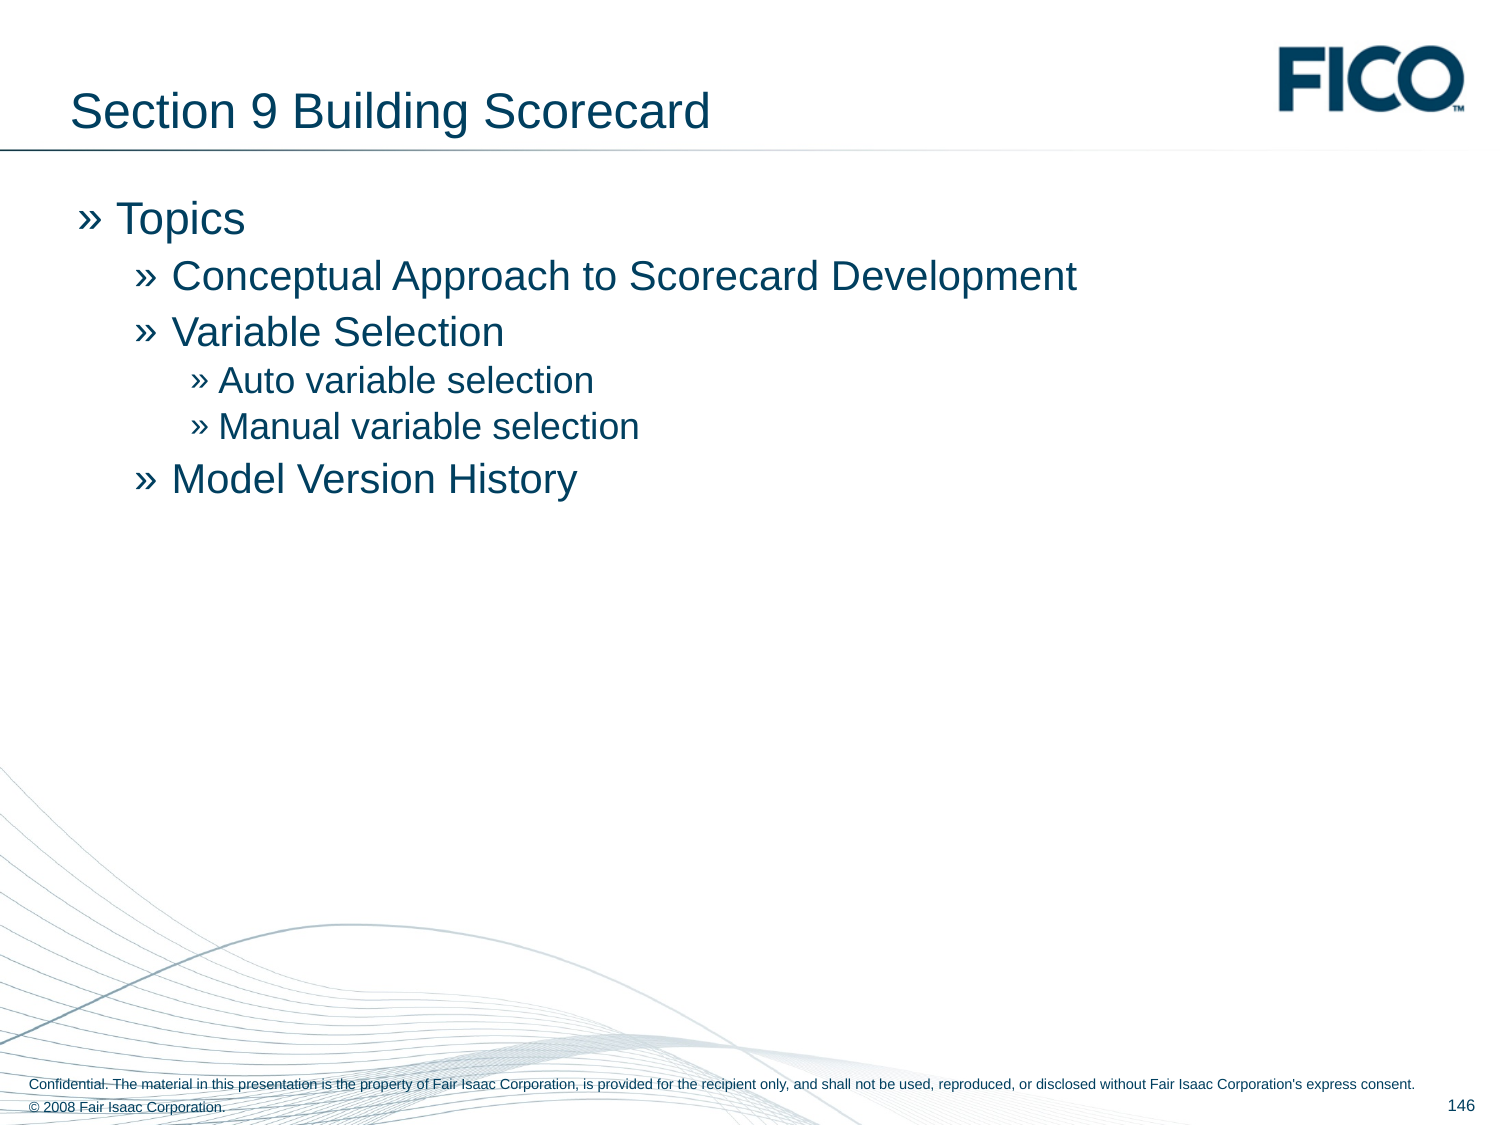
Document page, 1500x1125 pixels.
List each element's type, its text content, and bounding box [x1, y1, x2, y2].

list Topics Conceptual Approach to Scorecard Development Variable Selection Auto variable selection Manual variable selection Model Version History [62, 187, 1463, 523]
title Section 9 Building Scorecard [62, 0, 1463, 139]
picture [0, 0, 1500, 1125]
